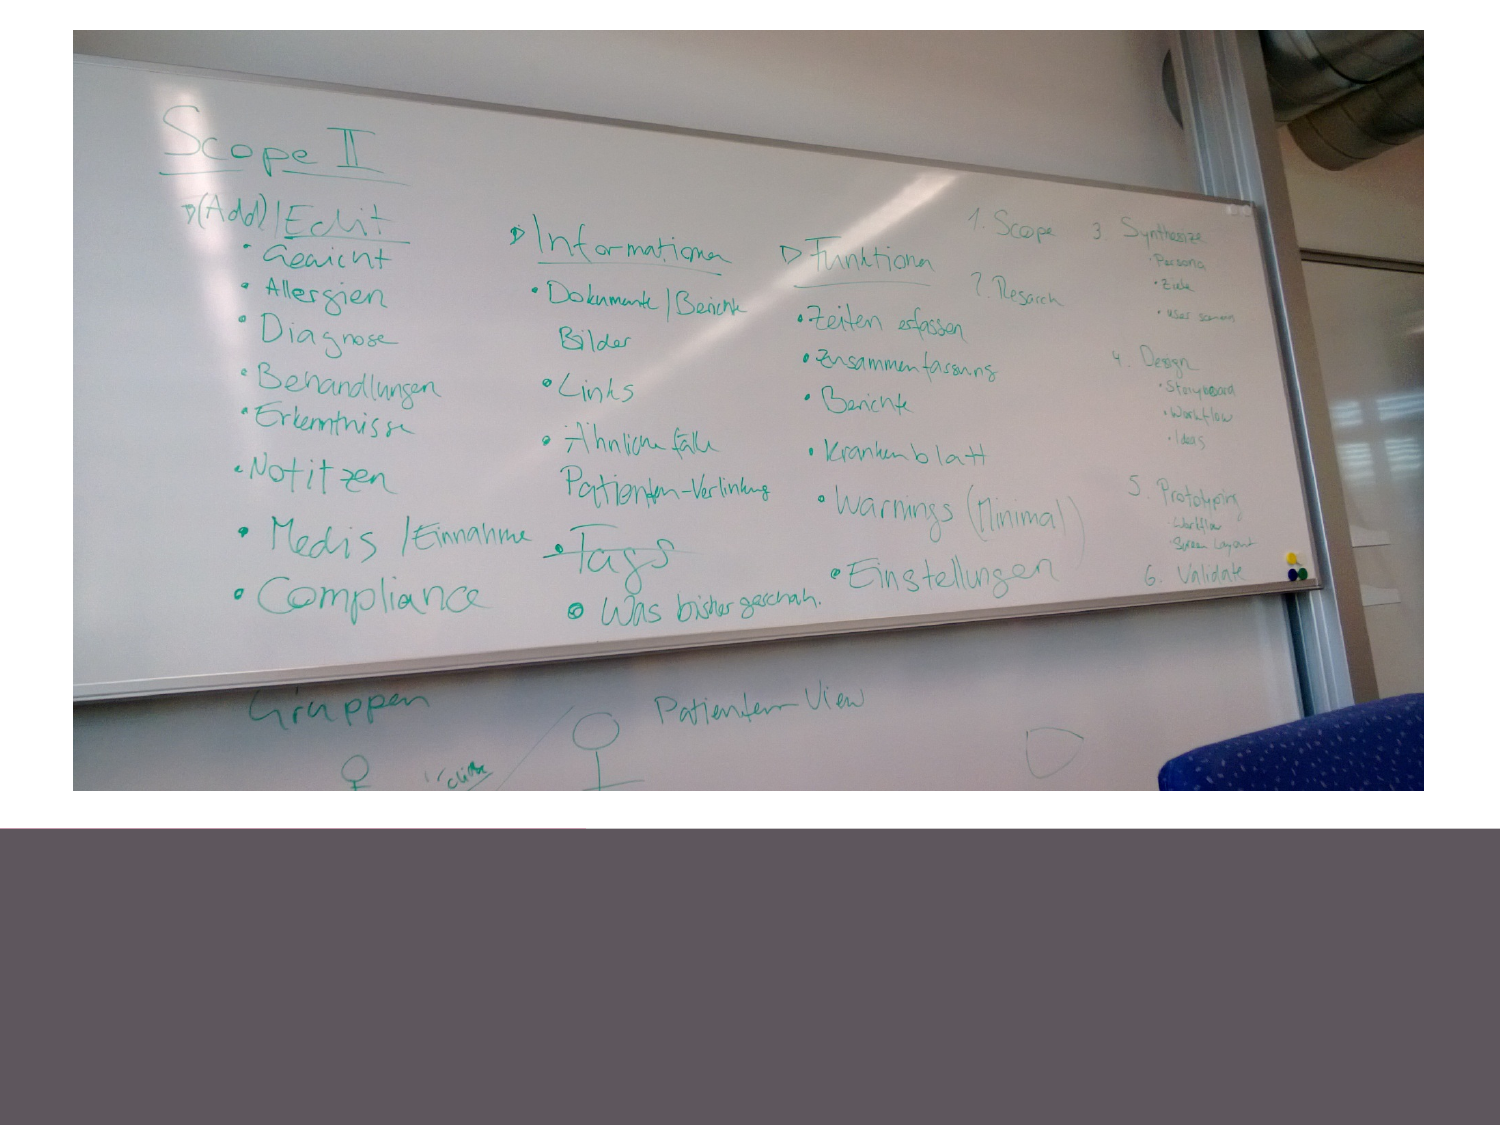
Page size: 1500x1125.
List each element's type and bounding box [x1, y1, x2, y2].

picture [73, 30, 1424, 791]
